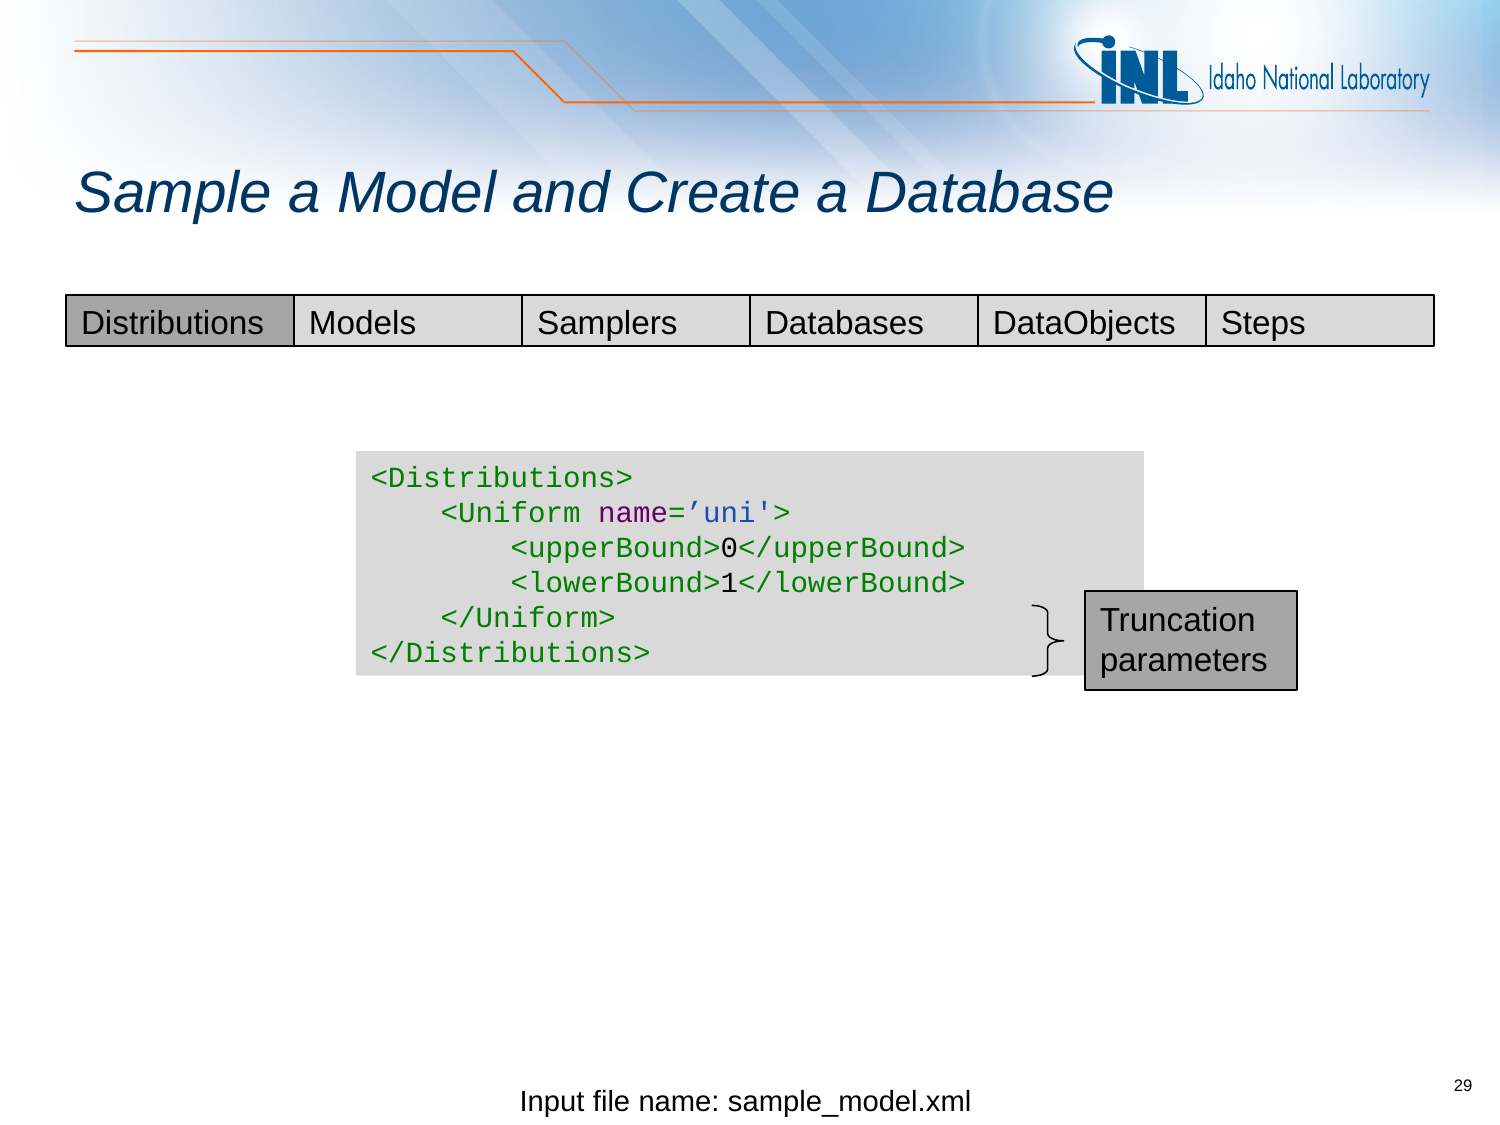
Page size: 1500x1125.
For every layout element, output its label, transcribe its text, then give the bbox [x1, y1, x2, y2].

text_box DataObjects [977, 295, 1206, 347]
text_box Steps [1206, 295, 1434, 347]
text_box Databases [749, 295, 977, 347]
text_box Truncation parameters [1084, 591, 1297, 690]
title Sample a Model and Create a Database [74, 164, 1426, 227]
text_box Distributions [66, 295, 294, 347]
text_box Input file name: sample_model.xml [0, 1074, 1500, 1125]
text_box Samplers [522, 295, 749, 347]
text_box <Distributions> <Uniform name=’uni'> <upperBound>0</upperBound> <lowerBound>1</lowerBound> </Uniform> </Distributions> [355, 451, 1144, 676]
text_box [1031, 605, 1064, 677]
picture [0, 0, 1500, 1074]
text_box Models [294, 295, 522, 347]
